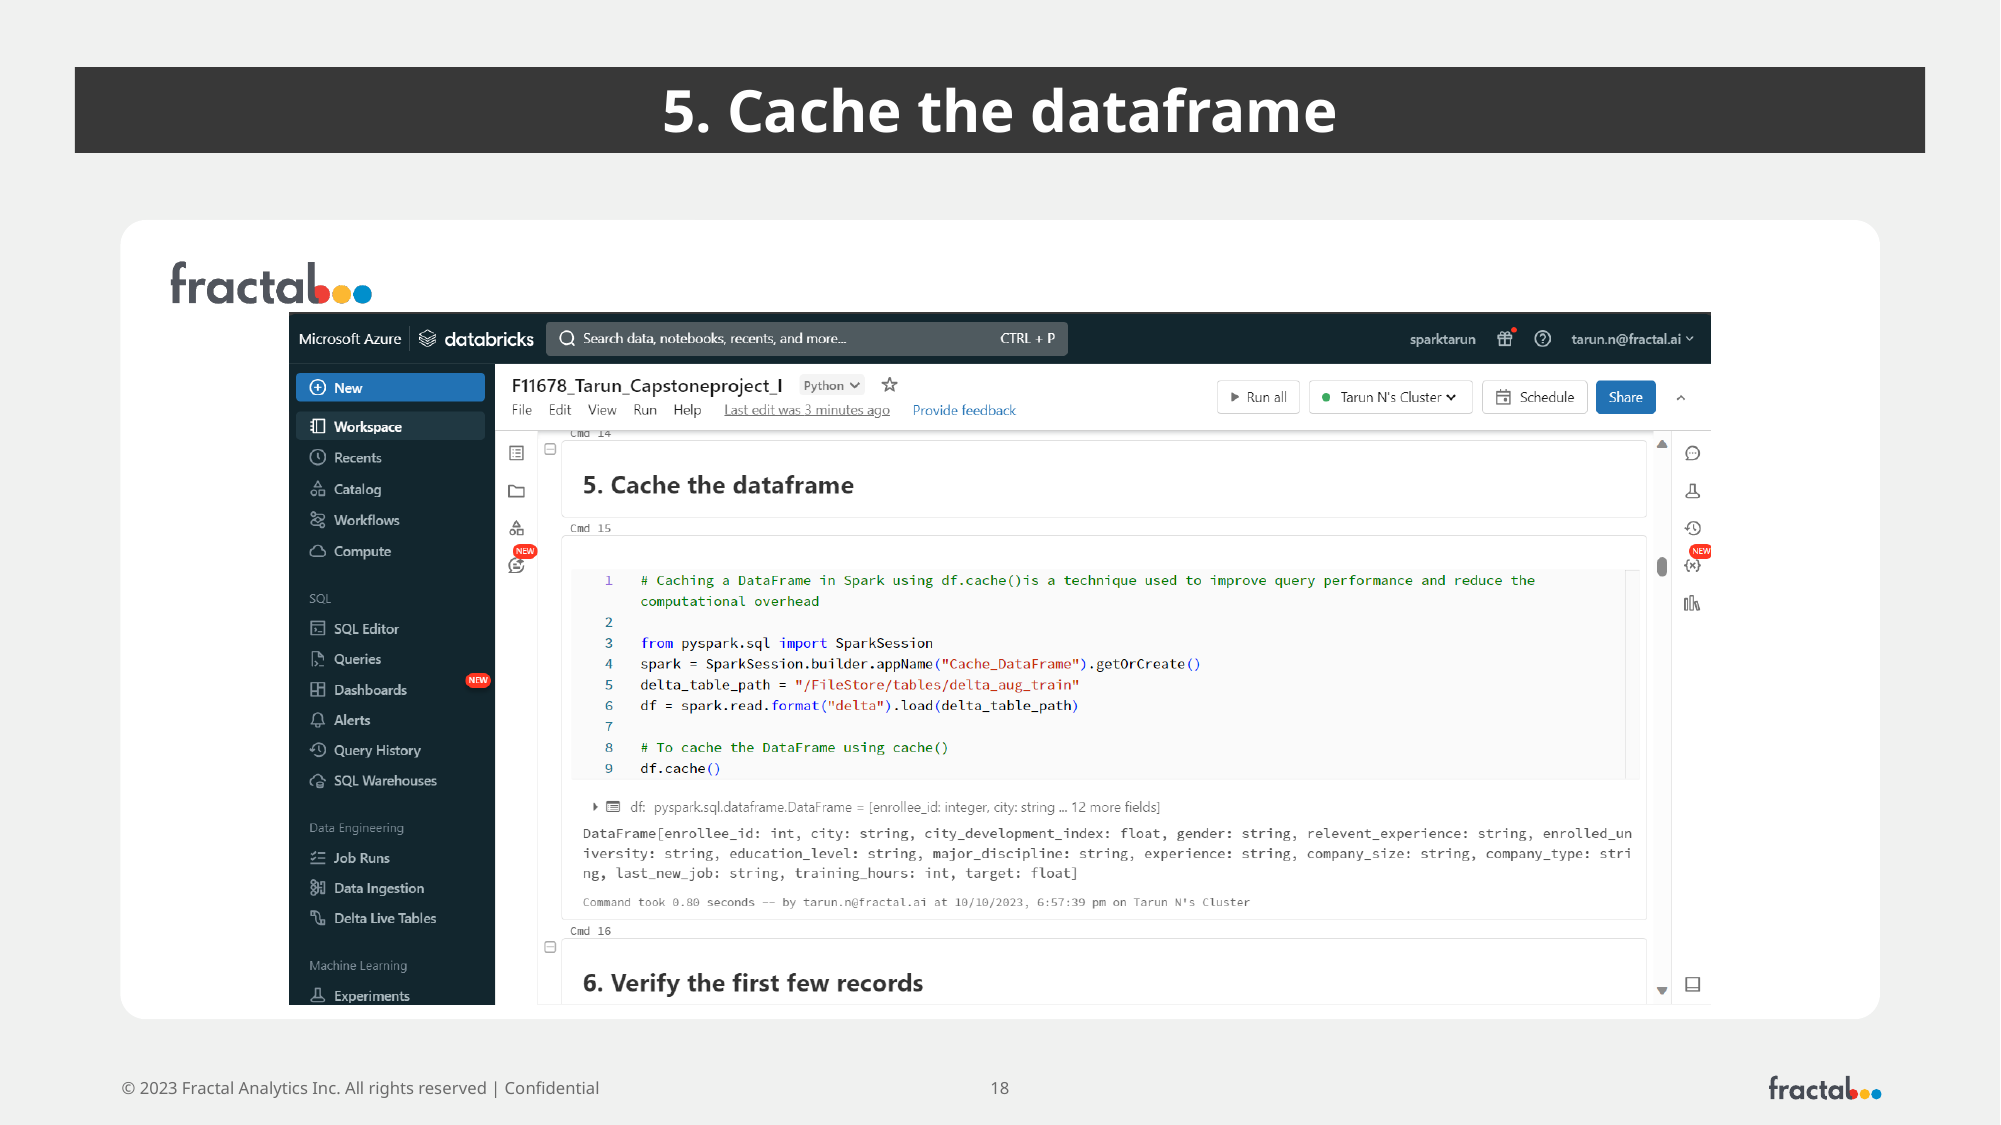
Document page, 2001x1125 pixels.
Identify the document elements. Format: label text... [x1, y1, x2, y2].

title 5. Cache the dataframe [74, 67, 1926, 153]
picture [289, 312, 1711, 1005]
picture [170, 261, 372, 304]
